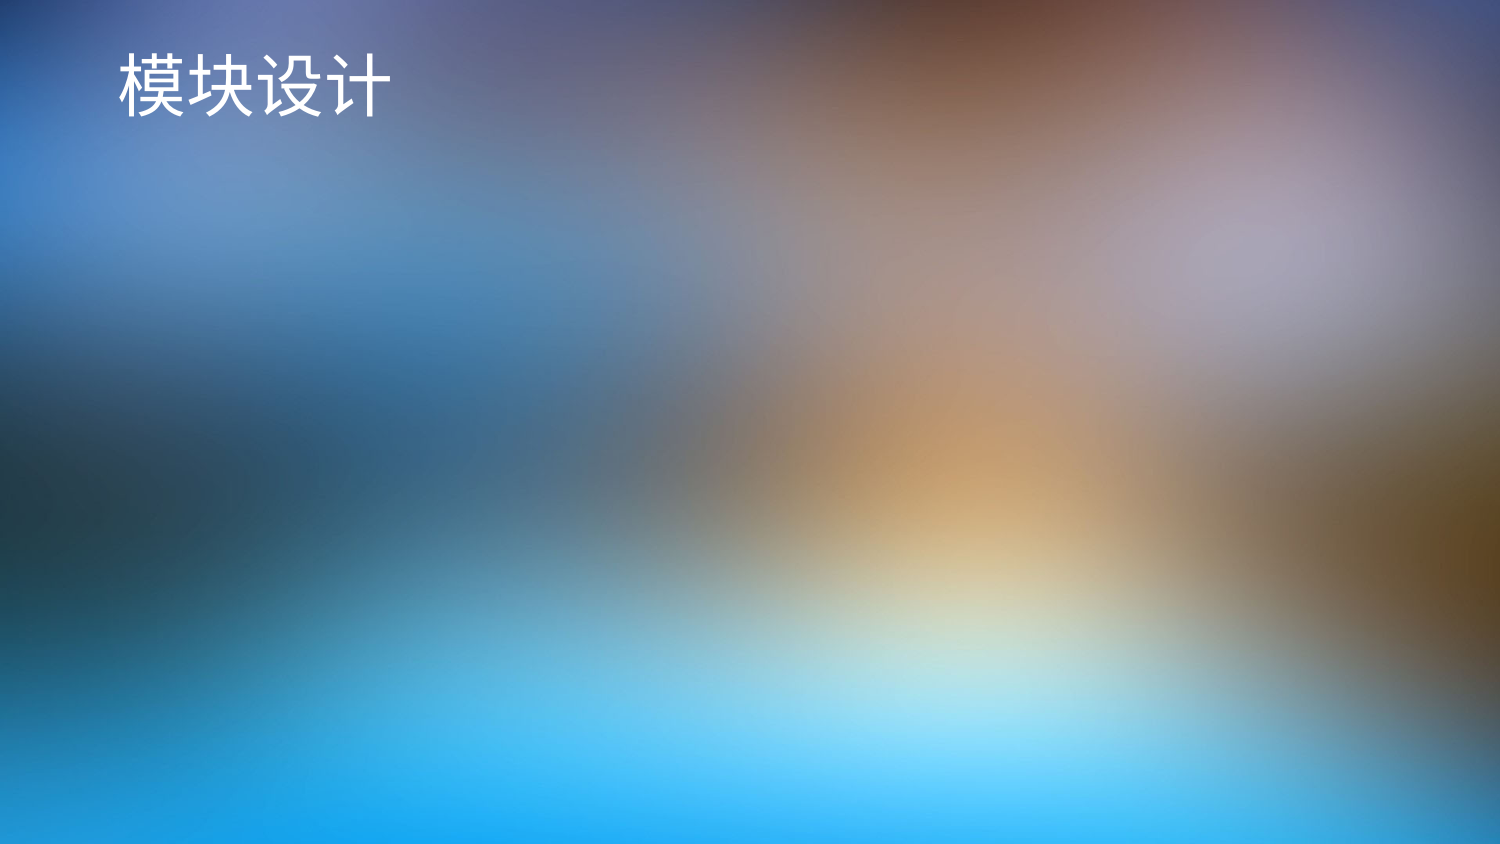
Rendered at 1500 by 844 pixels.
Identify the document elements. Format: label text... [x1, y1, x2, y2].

title 模块设计 [103, 44, 1397, 208]
picture [0, 0, 1500, 844]
